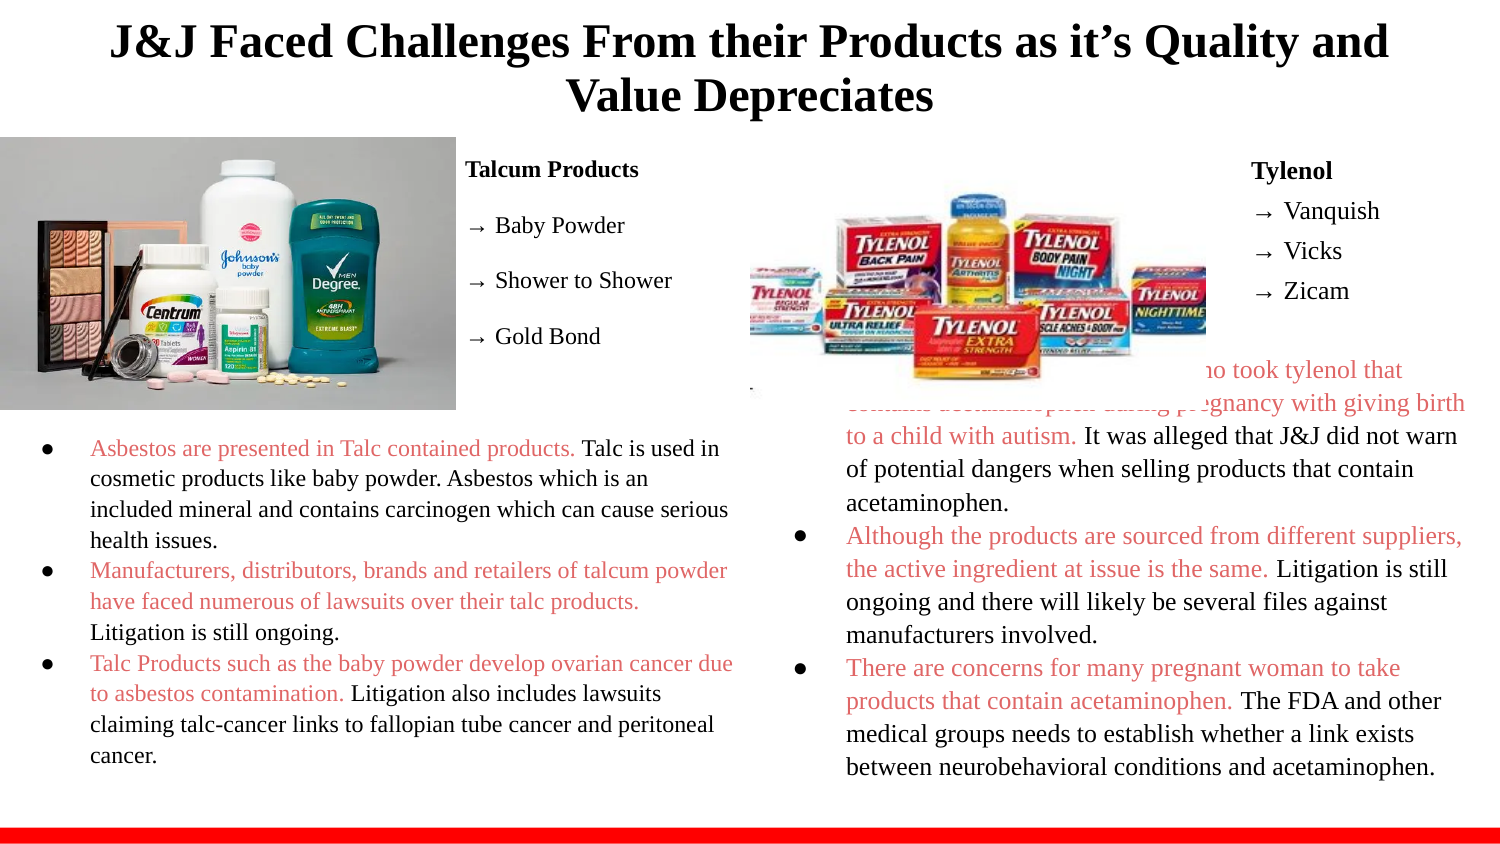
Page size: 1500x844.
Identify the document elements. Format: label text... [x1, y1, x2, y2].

picture [0, 136, 456, 410]
title J&J Faced Challenges From their Products as it’s Quality and Value Depreciates [51, 0, 1449, 137]
list Talcum Products → Baby Powder → Shower to Shower → Gold Bond Asbestos are presented in Talc contained products. Talc is used in cosmetic products like baby powder. Asbestos which is an included mineral and contains carcinogen which can cause serious health issues. Manufacturers, distributors, brands and retailers of talcum powder have faced numerous of lawsuits over their talc products. Litigation is still ongoing. Talc Products such as the baby powder develop ovarian cancer due to asbestos contamination. Litigation also includes lawsuits claiming talc-cancer links to fallopian tube cancer and peritoneal cancer. [0, 137, 750, 823]
list Tylenol → Vanquish → Vicks → Zicam There is evidence that a women who took tylenol that contains acetaminophen during pregnancy with giving birth to a child with autism. It was alleged that J&J did not warn of potential dangers when selling products that contain acetaminophen. Although the products are sourced from different suppliers, the active ingredient at issue is the same. Litigation is still ongoing and there will likely be several files against manufacturers involved. There are concerns for many pregnant woman to take products that contain acetaminophen. The FDA and other medical groups needs to establish whether a link exists between neurobehavioral conditions and acetaminophen. [750, 137, 1500, 823]
picture [749, 136, 1206, 410]
